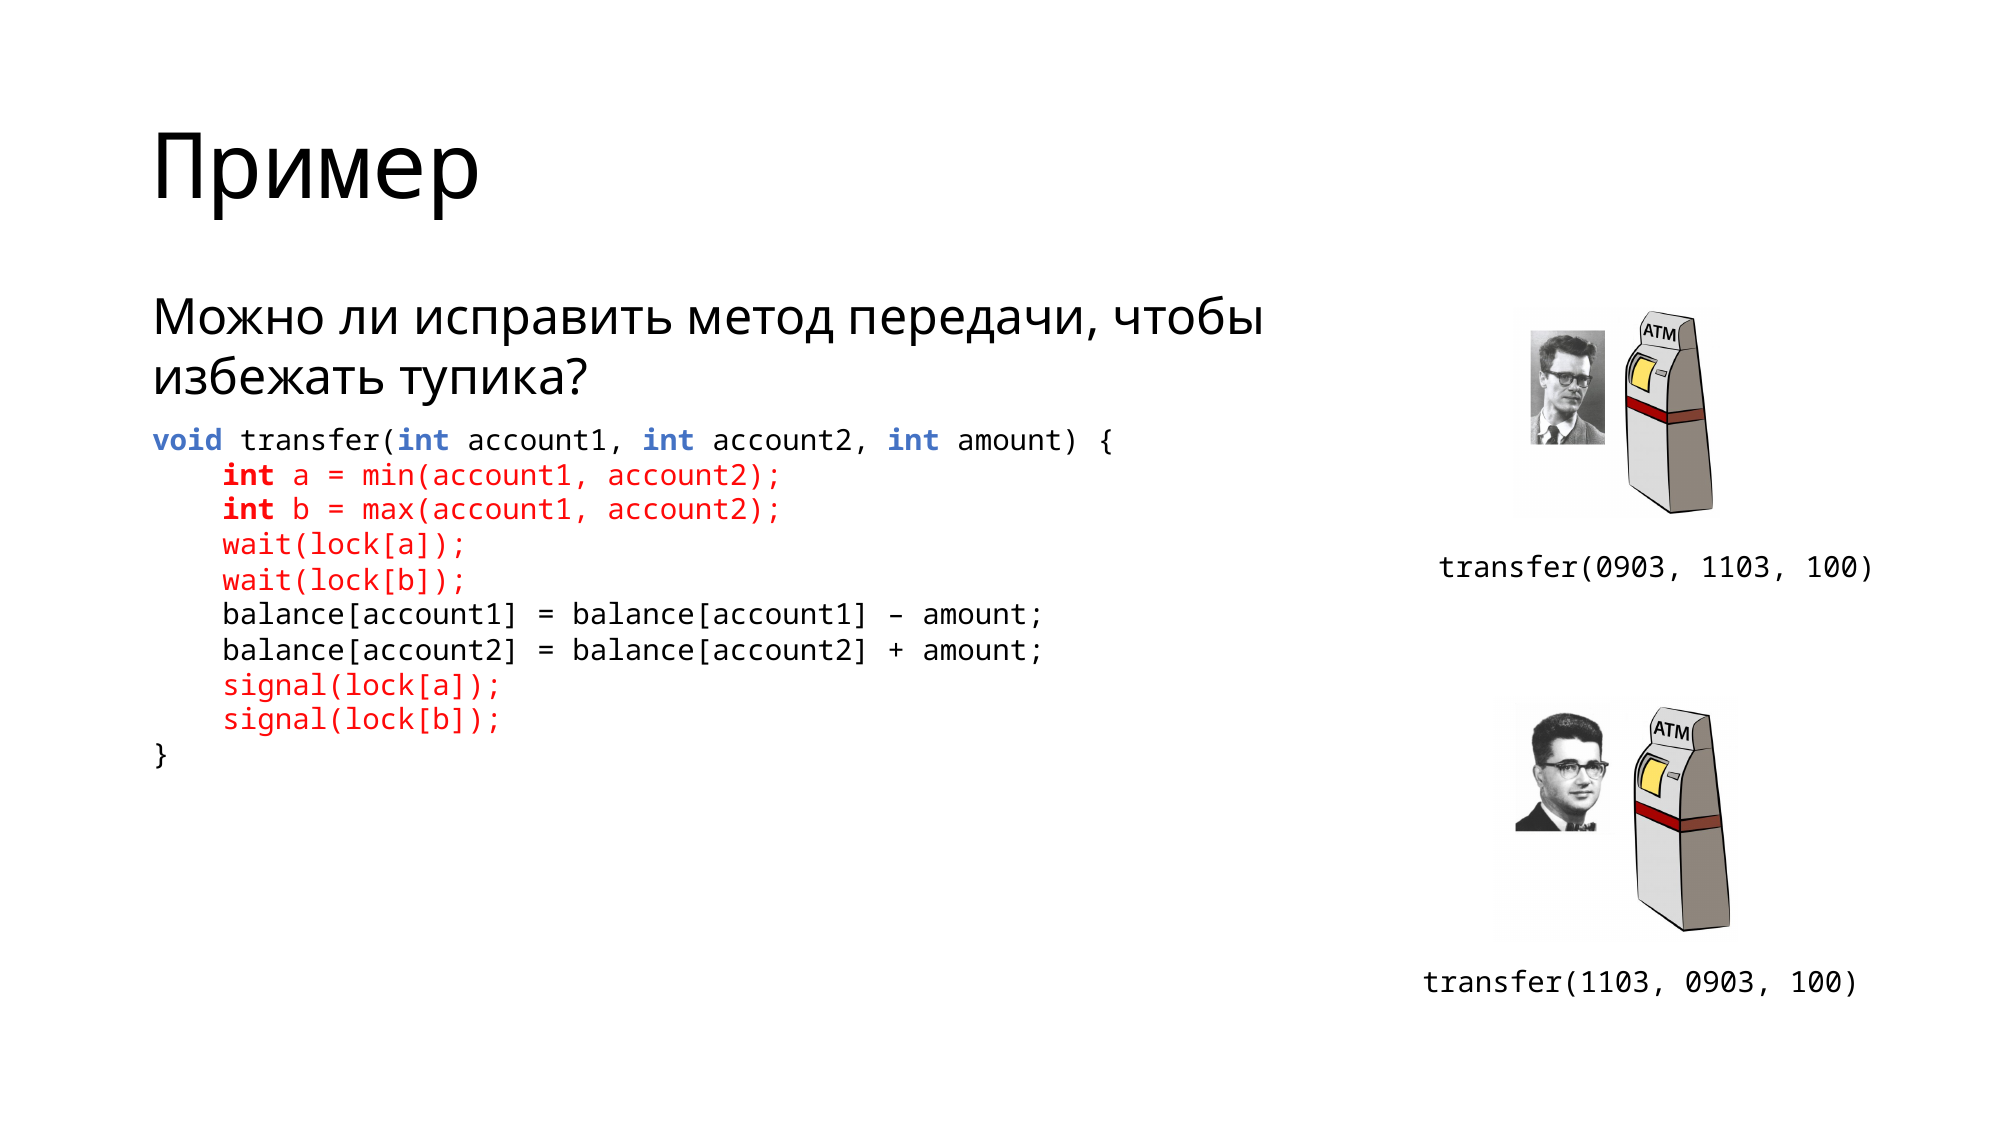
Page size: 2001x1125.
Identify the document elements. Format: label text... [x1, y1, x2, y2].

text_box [1407, 696, 1888, 1007]
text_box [1423, 306, 1904, 591]
text_box void transfer(int account1, int account2, int amount) { int a = min(account1, account2); int b = max(account1, account2); wait(lock[a]); wait(lock[b]); balance[account1] = balance[account1] – amount; balance[account2] = balance[account2] + amount; signal(lock[a]); signal(lock[b]); } [137, 472, 1296, 778]
text_box Можно ли исправить метод передачи, чтобы избежать тупика? [137, 277, 1487, 472]
title Пример [137, 59, 1863, 278]
